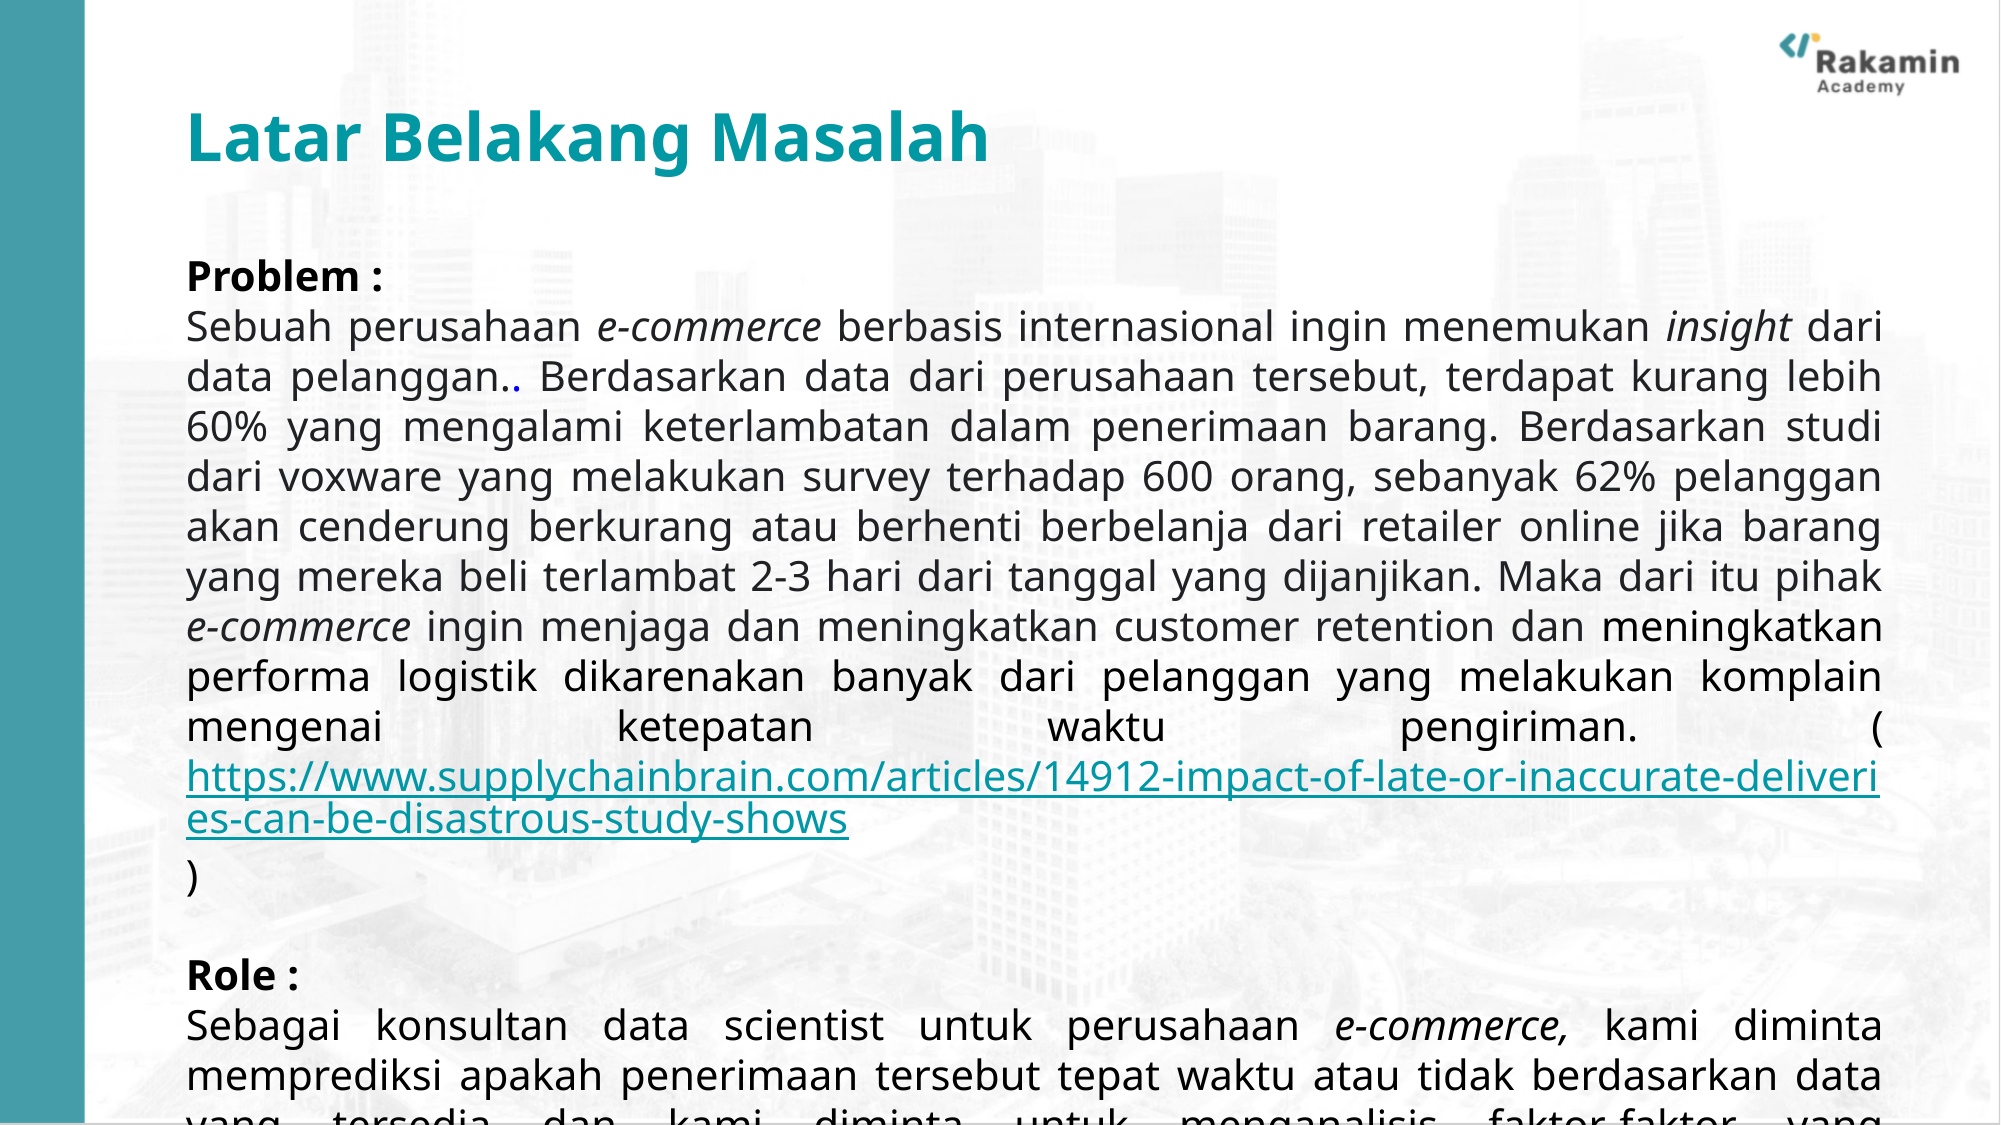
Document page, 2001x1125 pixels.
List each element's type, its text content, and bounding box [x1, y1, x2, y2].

text_box Latar Belakang Masalah [170, 84, 1377, 182]
text_box Problem : Sebuah perusahaan e-commerce berbasis internasional ingin menemukan insight dari data pelanggan.. Berdasarkan data dari perusahaan tersebut, terdapat kurang lebih 60% yang mengalami keterlambatan dalam penerimaan barang. Berdasarkan studi dari voxware yang melakukan survey terhadap 600 orang, sebanyak 62% pelanggan akan cenderung berkurang atau berhenti berbelanja dari retailer online jika barang yang mereka beli terlambat 2-3 hari dari tanggal yang dijanjikan. Maka dari itu pihak e-commerce ingin menjaga dan meningkatkan customer retention dan meningkatkan performa logistik dikarenakan banyak dari pelanggan yang melakukan komplain mengenai ketepatan waktu pengiriman. (https://www.supplychainbrain.com/articles/14912-impact-of-late-or-inaccurate-deliveries-can-be-disastrous-study-shows) Role : Sebagai konsultan data scientist untuk perusahaan e-commerce, kami diminta memprediksi apakah penerimaan tersebut tepat waktu atau tidak berdasarkan data yang tersedia dan kami diminta untuk menganalisis faktor-faktor yang mempengaruhi ketepatan waktu penerimaan serta memberikan insight dan rekomendasi berdasarkan hasil analisis. [170, 242, 1899, 1125]
picture [0, 0, 2001, 1125]
